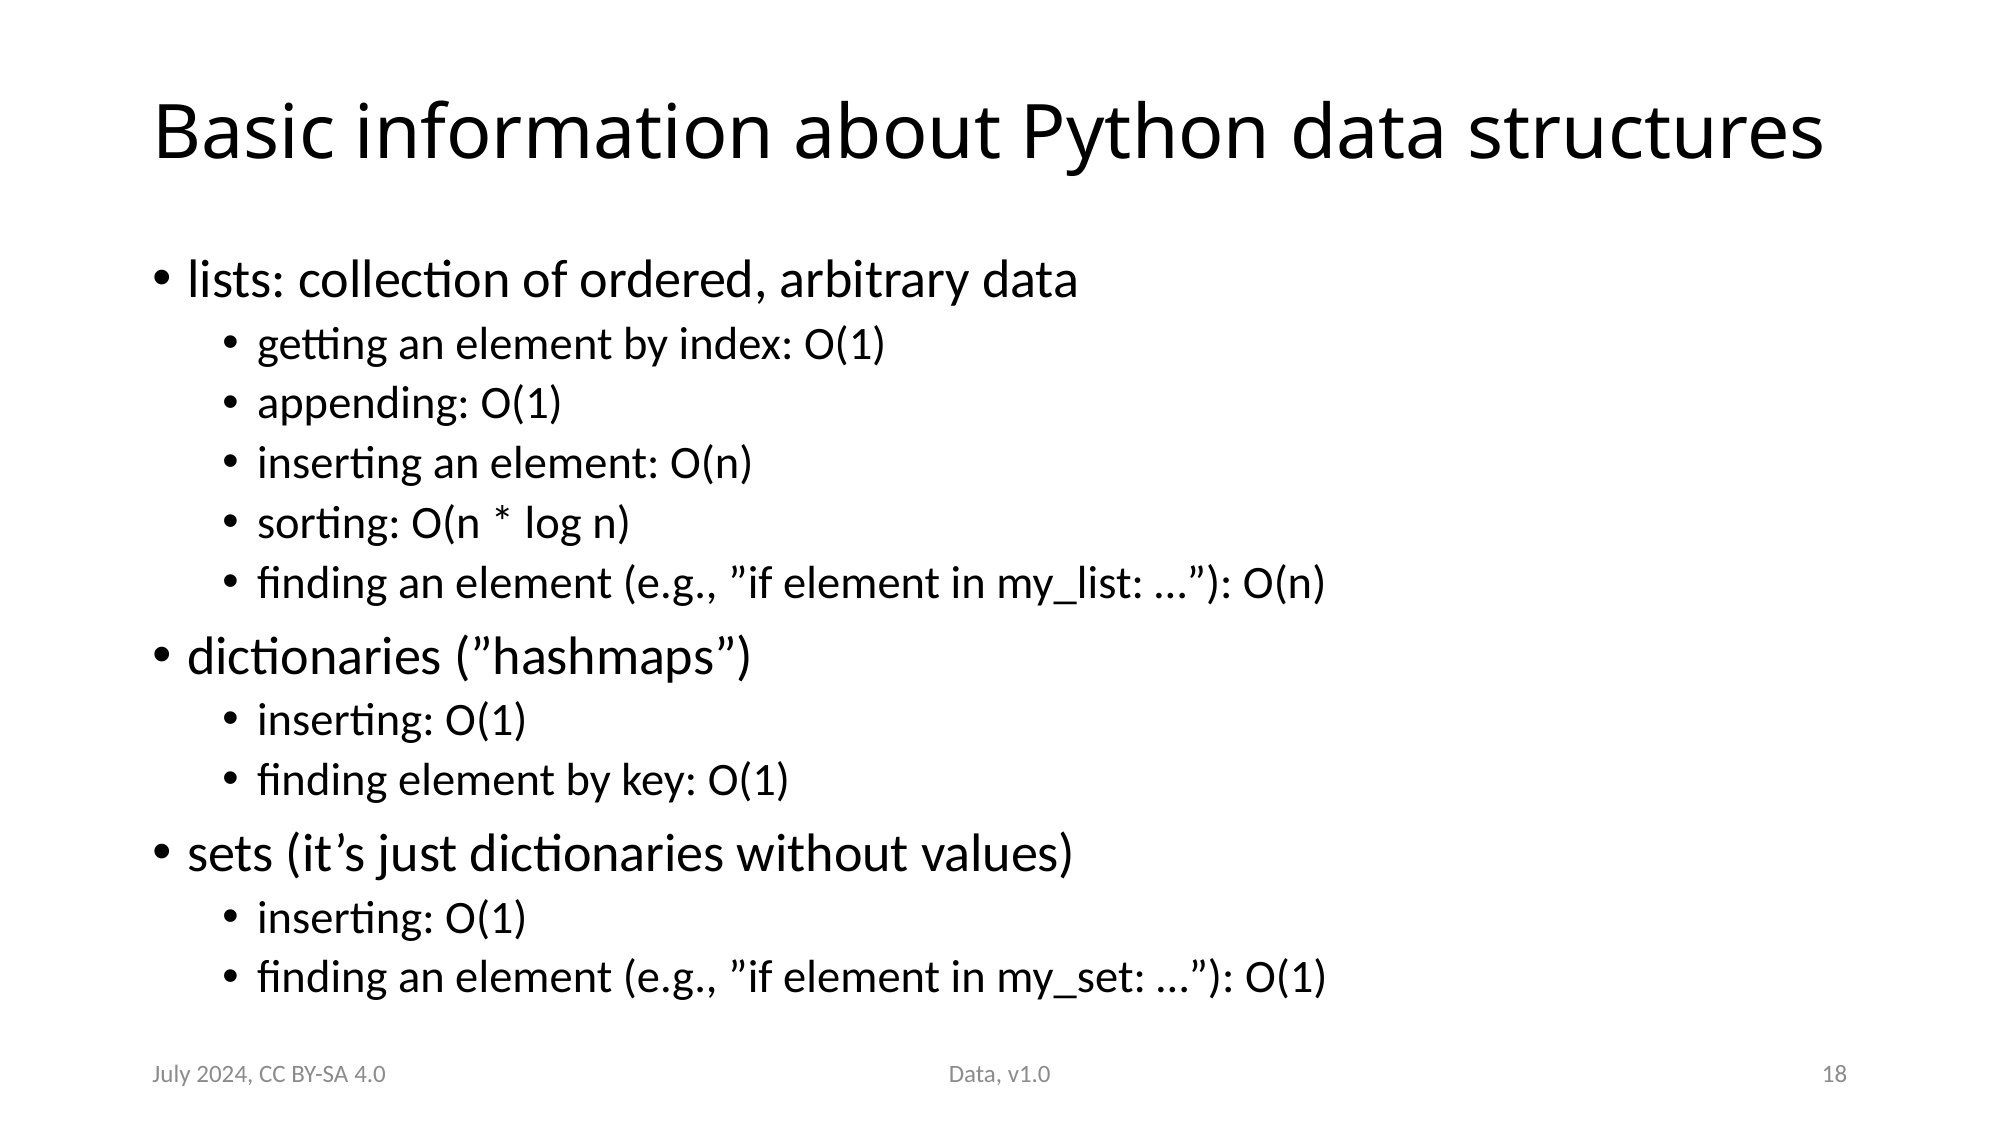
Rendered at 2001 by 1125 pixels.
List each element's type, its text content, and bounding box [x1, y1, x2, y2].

list lists: collection of ordered, arbitrary data getting an element by index: O(1) appending: O(1) inserting an element: O(n) sorting: O(n * log n) finding an element (e.g., ”if element in my_list: …”): O(n) dictionaries (”hashmaps”) inserting: O(1) finding element by key: O(1) sets (it’s just dictionaries without values) inserting: O(1) finding an element (e.g., ”if element in my_set: …”): O(1) [137, 243, 1863, 1014]
title Basic information about Python data structures [137, 59, 1863, 209]
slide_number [137, 1042, 588, 1103]
slide_number 18 [1412, 1042, 1863, 1103]
footer Data, v1.0 [662, 1042, 1338, 1103]
